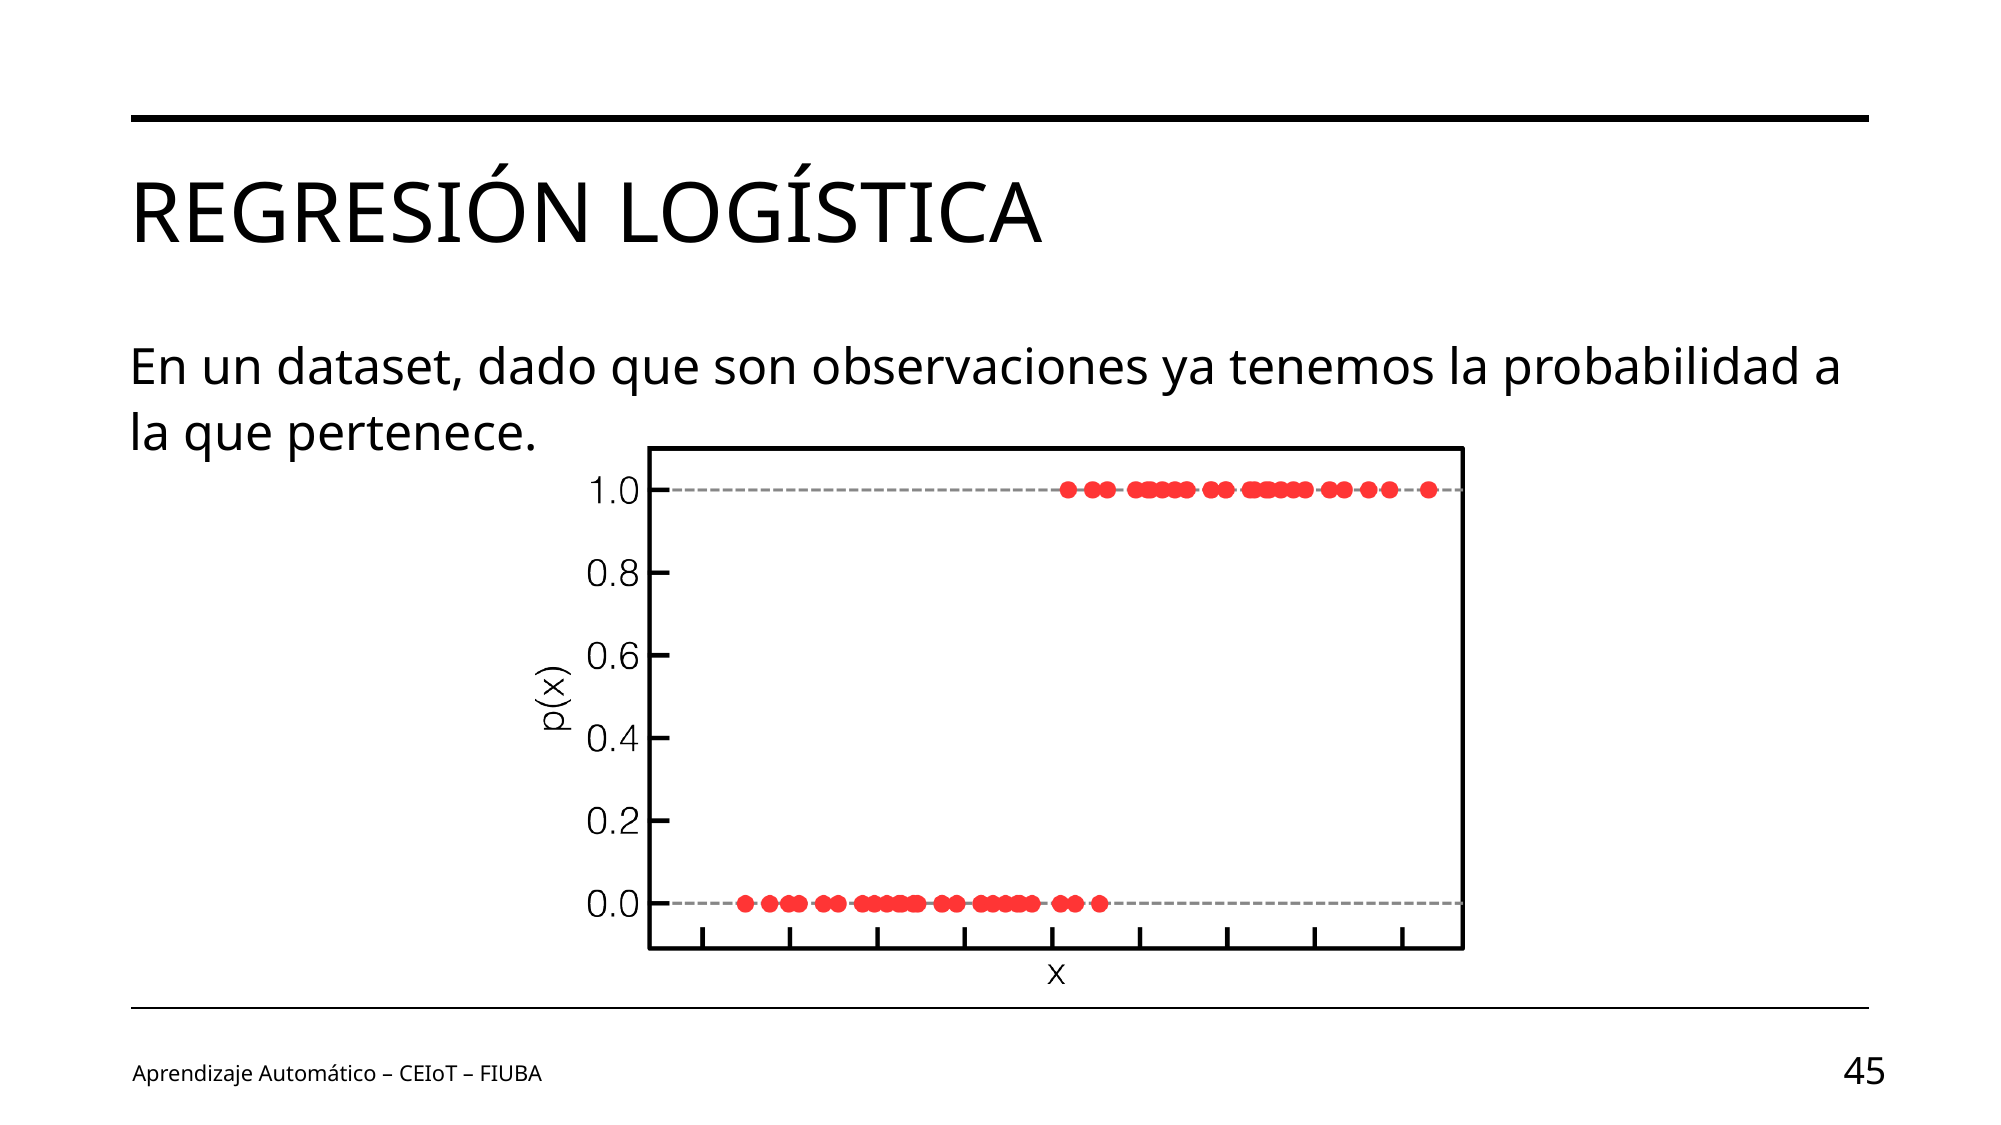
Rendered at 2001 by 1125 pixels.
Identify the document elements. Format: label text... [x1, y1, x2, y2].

title Regresión Logística [114, 151, 1869, 290]
list En un dataset, dado que son observaciones ya tenemos la probabilidad a la que pertenece. [114, 321, 1869, 973]
picture [535, 446, 1465, 985]
slide_number 45 [1791, 1042, 1902, 1103]
footer Aprendizaje Automático – CEIoT – FIUBA [117, 1042, 862, 1103]
